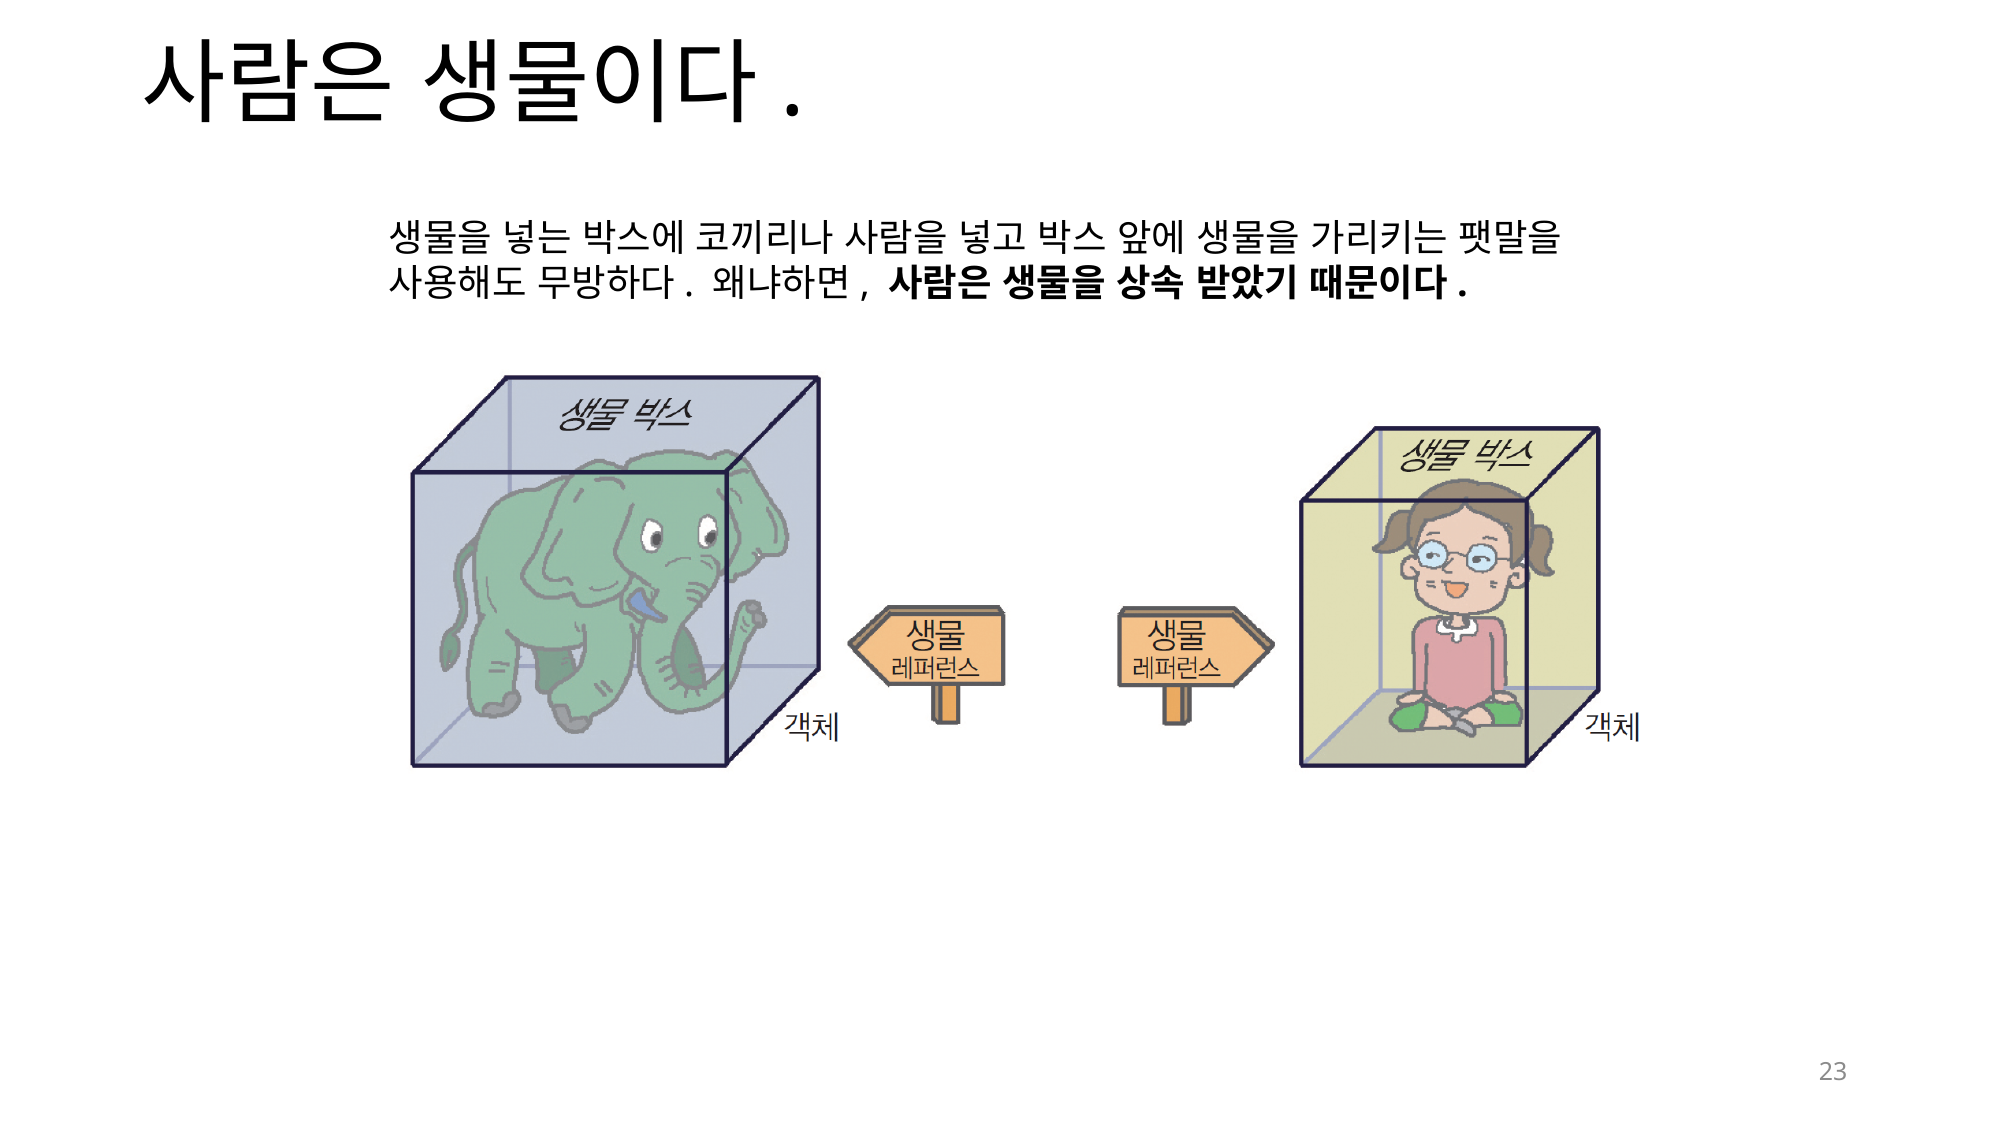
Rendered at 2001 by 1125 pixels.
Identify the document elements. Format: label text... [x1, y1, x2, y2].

text_box 생물을 넣는 박스에 코끼리나 사람을 넣고 박스 앞에 생물을 가리키는 팻말을 사용해도 무방하다. 왜냐하면, 사람은 생물을 상속 받았기 때문이다. [373, 206, 1709, 312]
slide_number 23 [1412, 1042, 1863, 1103]
picture [373, 360, 1644, 782]
title 사람은 생물이다. [126, 12, 1852, 160]
